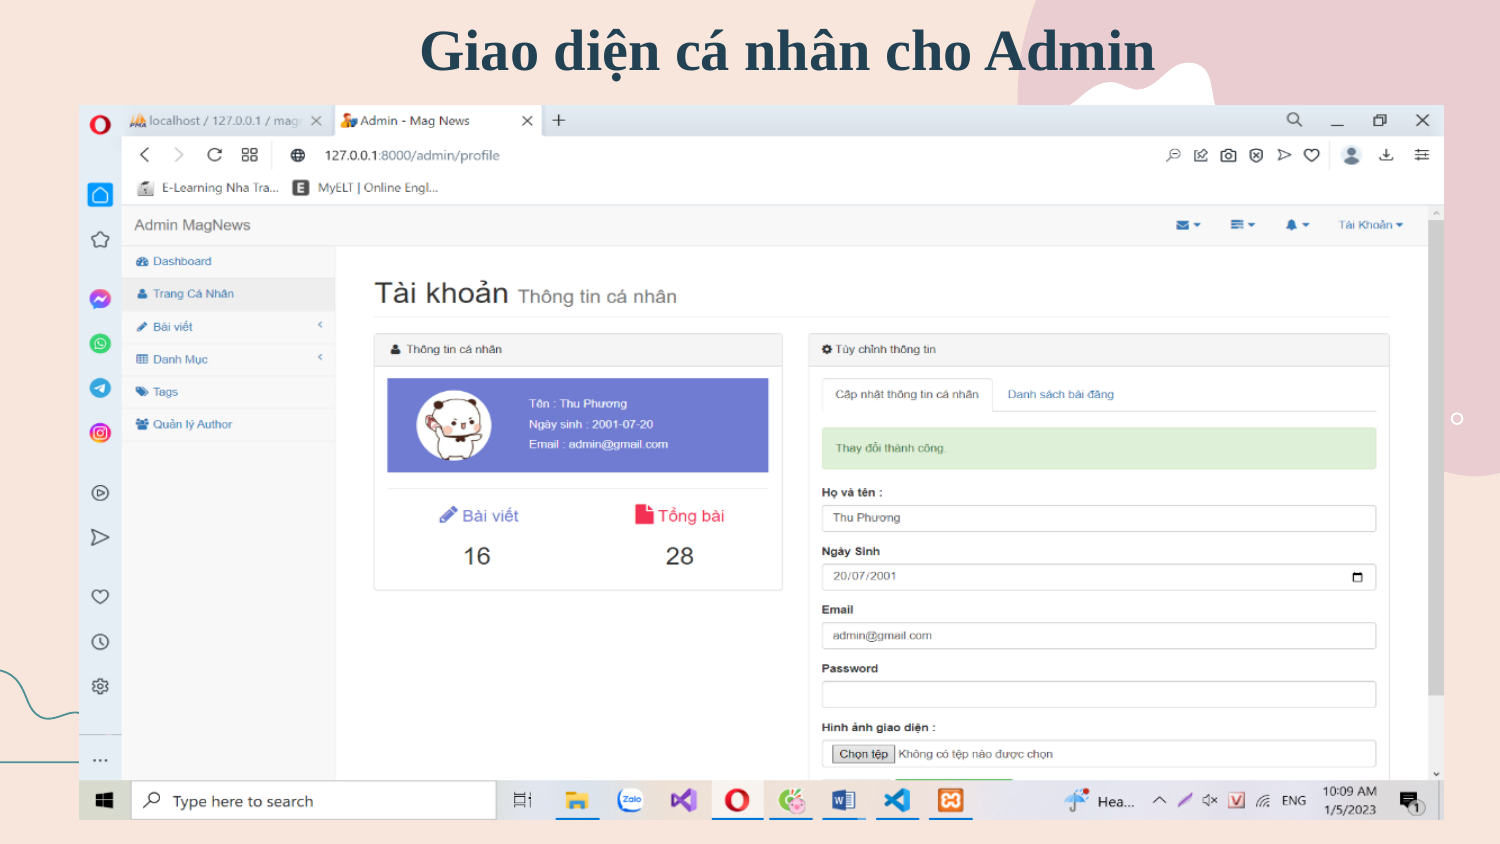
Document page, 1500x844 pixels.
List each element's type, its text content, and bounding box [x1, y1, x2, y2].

picture [78, 105, 1445, 820]
title Giao diện cá nhân cho Admin [250, 10, 1326, 103]
